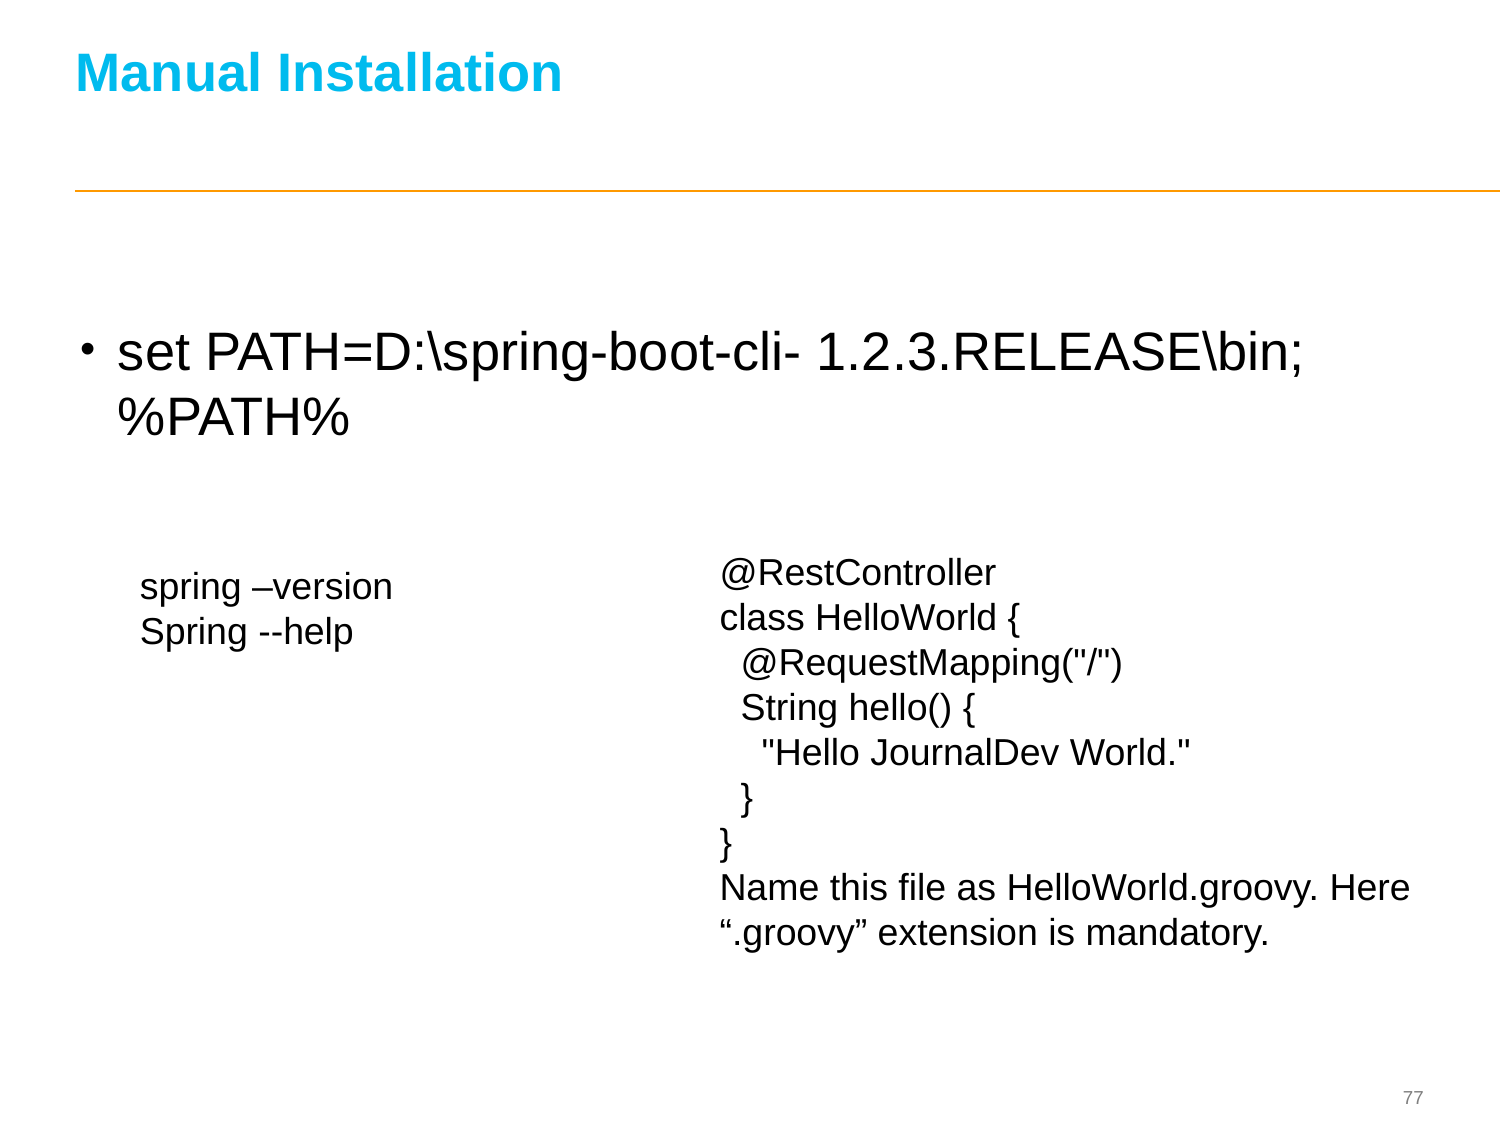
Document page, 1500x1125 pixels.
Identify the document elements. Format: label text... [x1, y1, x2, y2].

text_box spring –version Spring --help [124, 509, 704, 660]
text_box @RestController class HelloWorld { @RequestMapping("/") String hello() { "Hello JournalDev World." } } Name this file as HelloWorld.groovy. Here “.groovy” extension is mandatory. [704, 495, 1455, 961]
list set PATH=D:\spring-boot-cli- 1.2.3.RELEASE\bin;%PATH% [79, 226, 1455, 500]
title Manual Installation [75, 27, 1422, 157]
